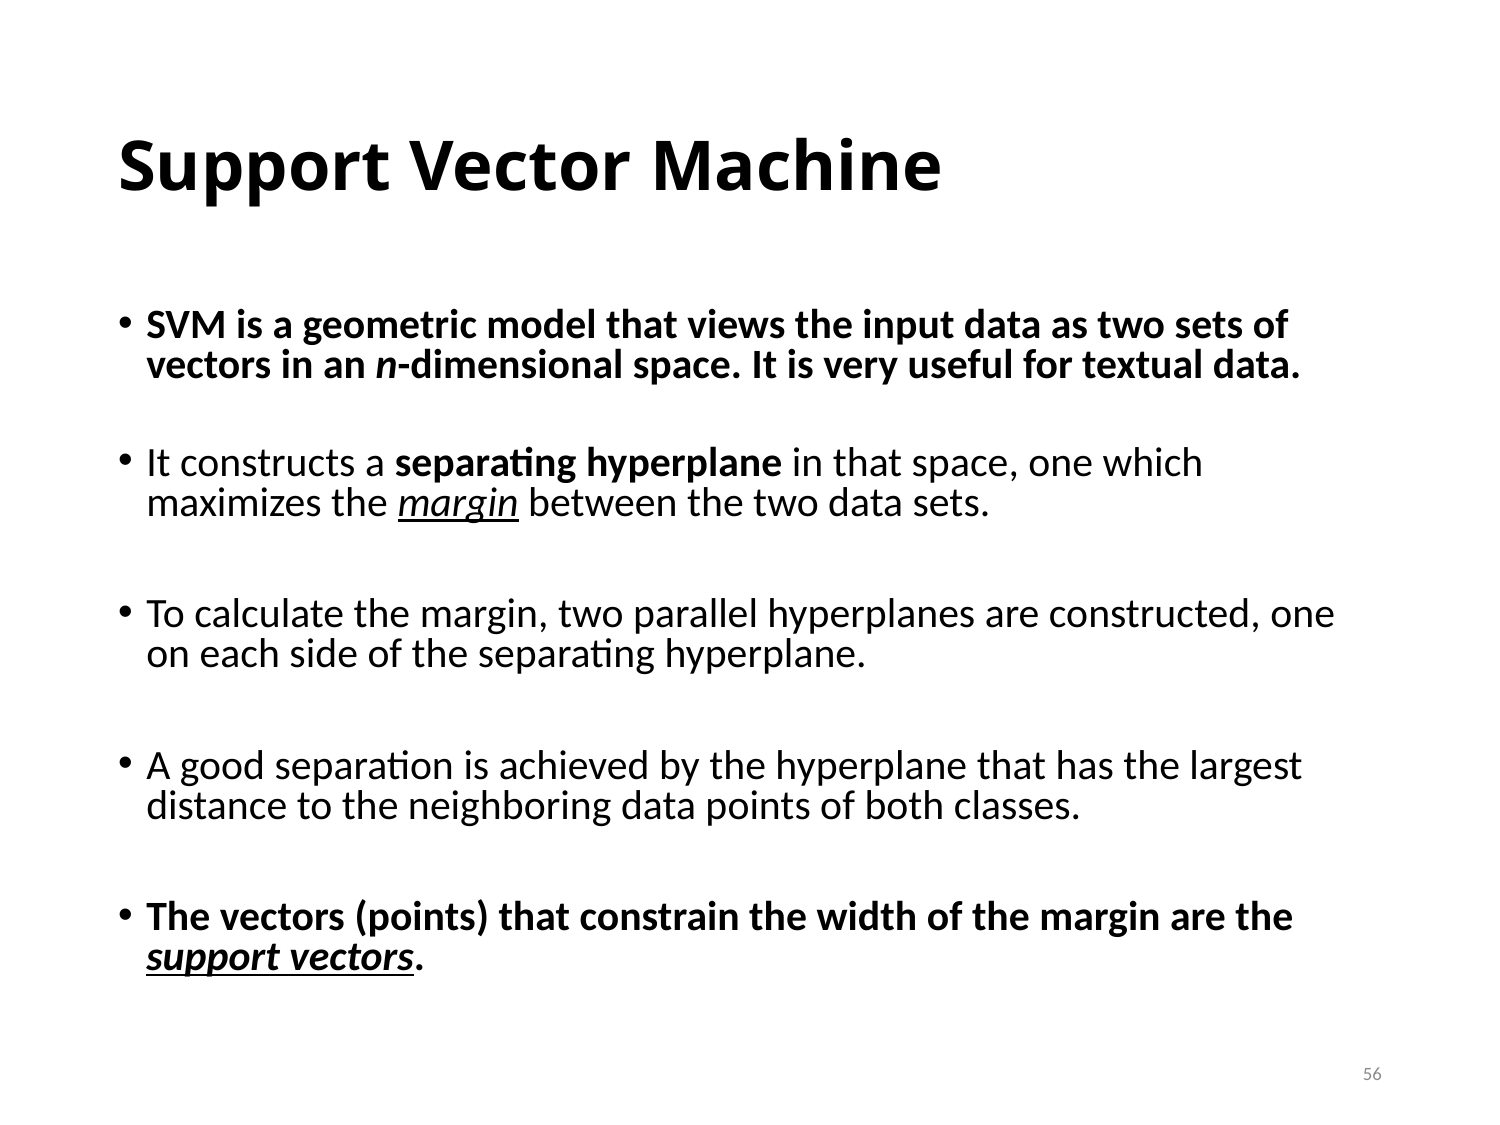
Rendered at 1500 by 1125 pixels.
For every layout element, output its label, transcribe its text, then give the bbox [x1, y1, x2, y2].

title Support Vector Machine [103, 59, 1397, 278]
list SVM is a geometric model that views the input data as two sets of vectors in an n-dimensional space. It is very useful for textual data. It constructs a separating hyperplane in that space, one which maximizes the margin between the two data sets. To calculate the margin, two parallel hyperplanes are constructed, one on each side of the separating hyperplane. A good separation is achieved by the hyperplane that has the largest distance to the neighboring data points of both classes. The vectors (points) that constrain the width of the margin are the support vectors. [103, 299, 1397, 1014]
slide_number 56 [1059, 1042, 1397, 1103]
